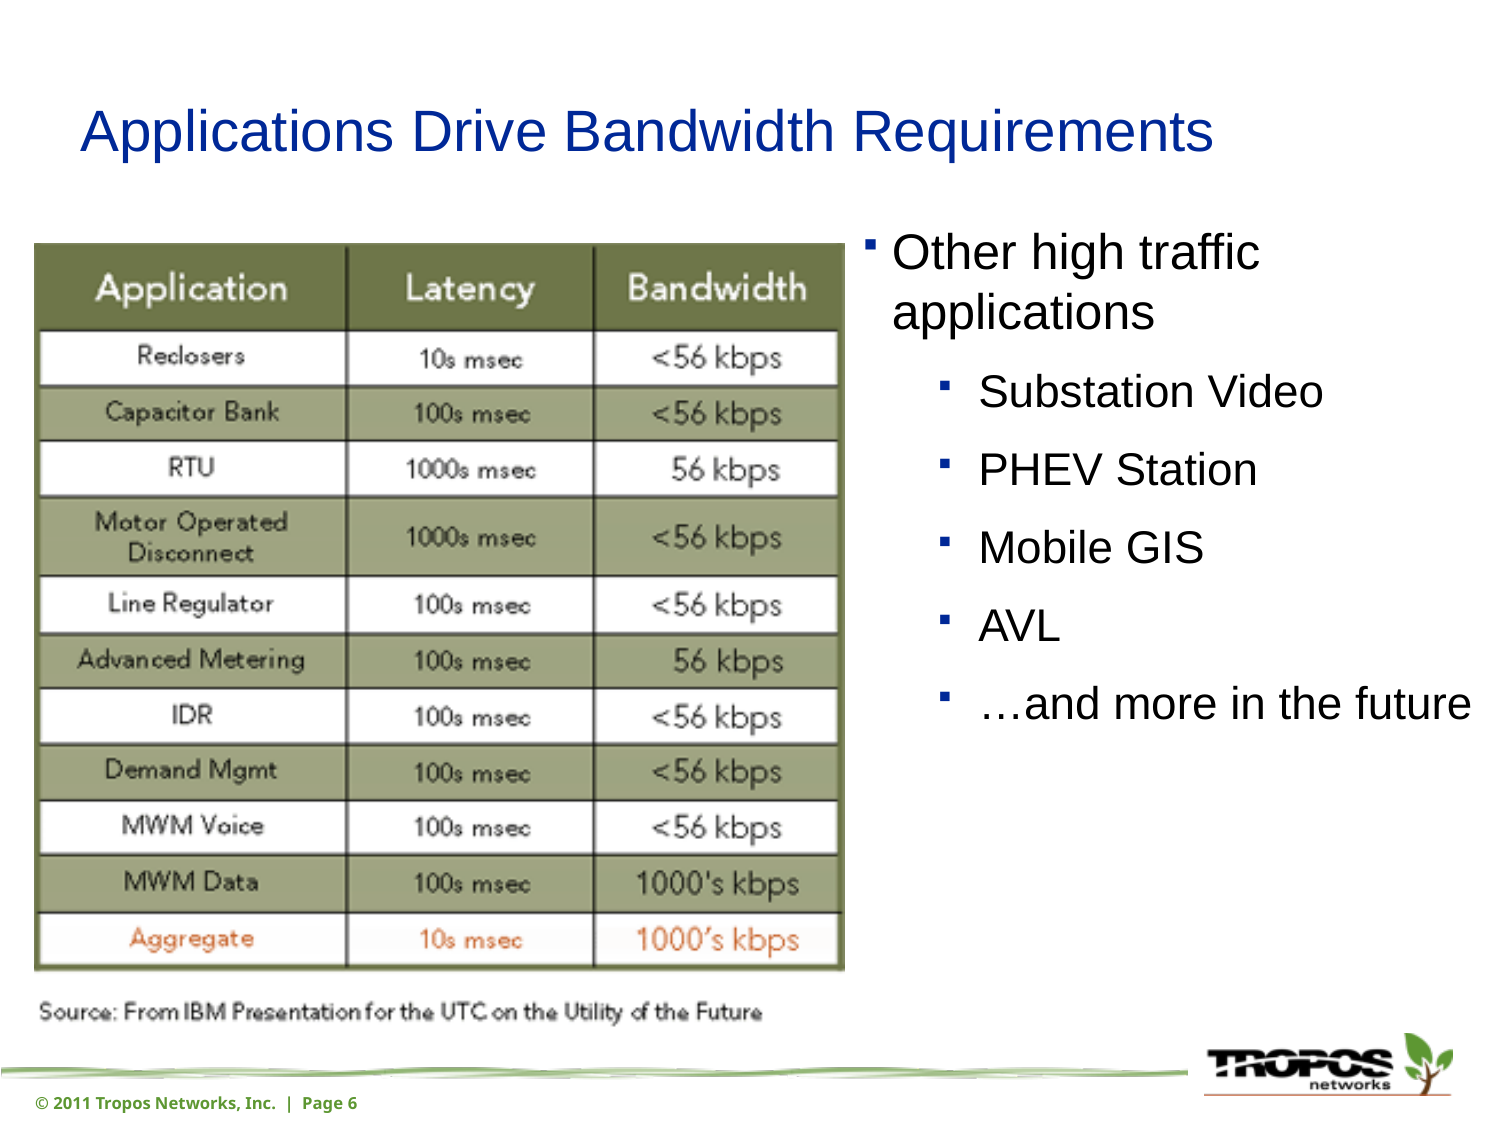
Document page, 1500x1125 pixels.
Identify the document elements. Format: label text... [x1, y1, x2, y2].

picture [1204, 1033, 1453, 1096]
picture [33, 242, 845, 1036]
title Applications Drive Bandwidth Requirements [50, 50, 1450, 183]
list Other high traffic applications Substation Video PHEV Station Mobile GIS AVL …and more in the future [862, 219, 1488, 1027]
picture [0, 1066, 1188, 1080]
